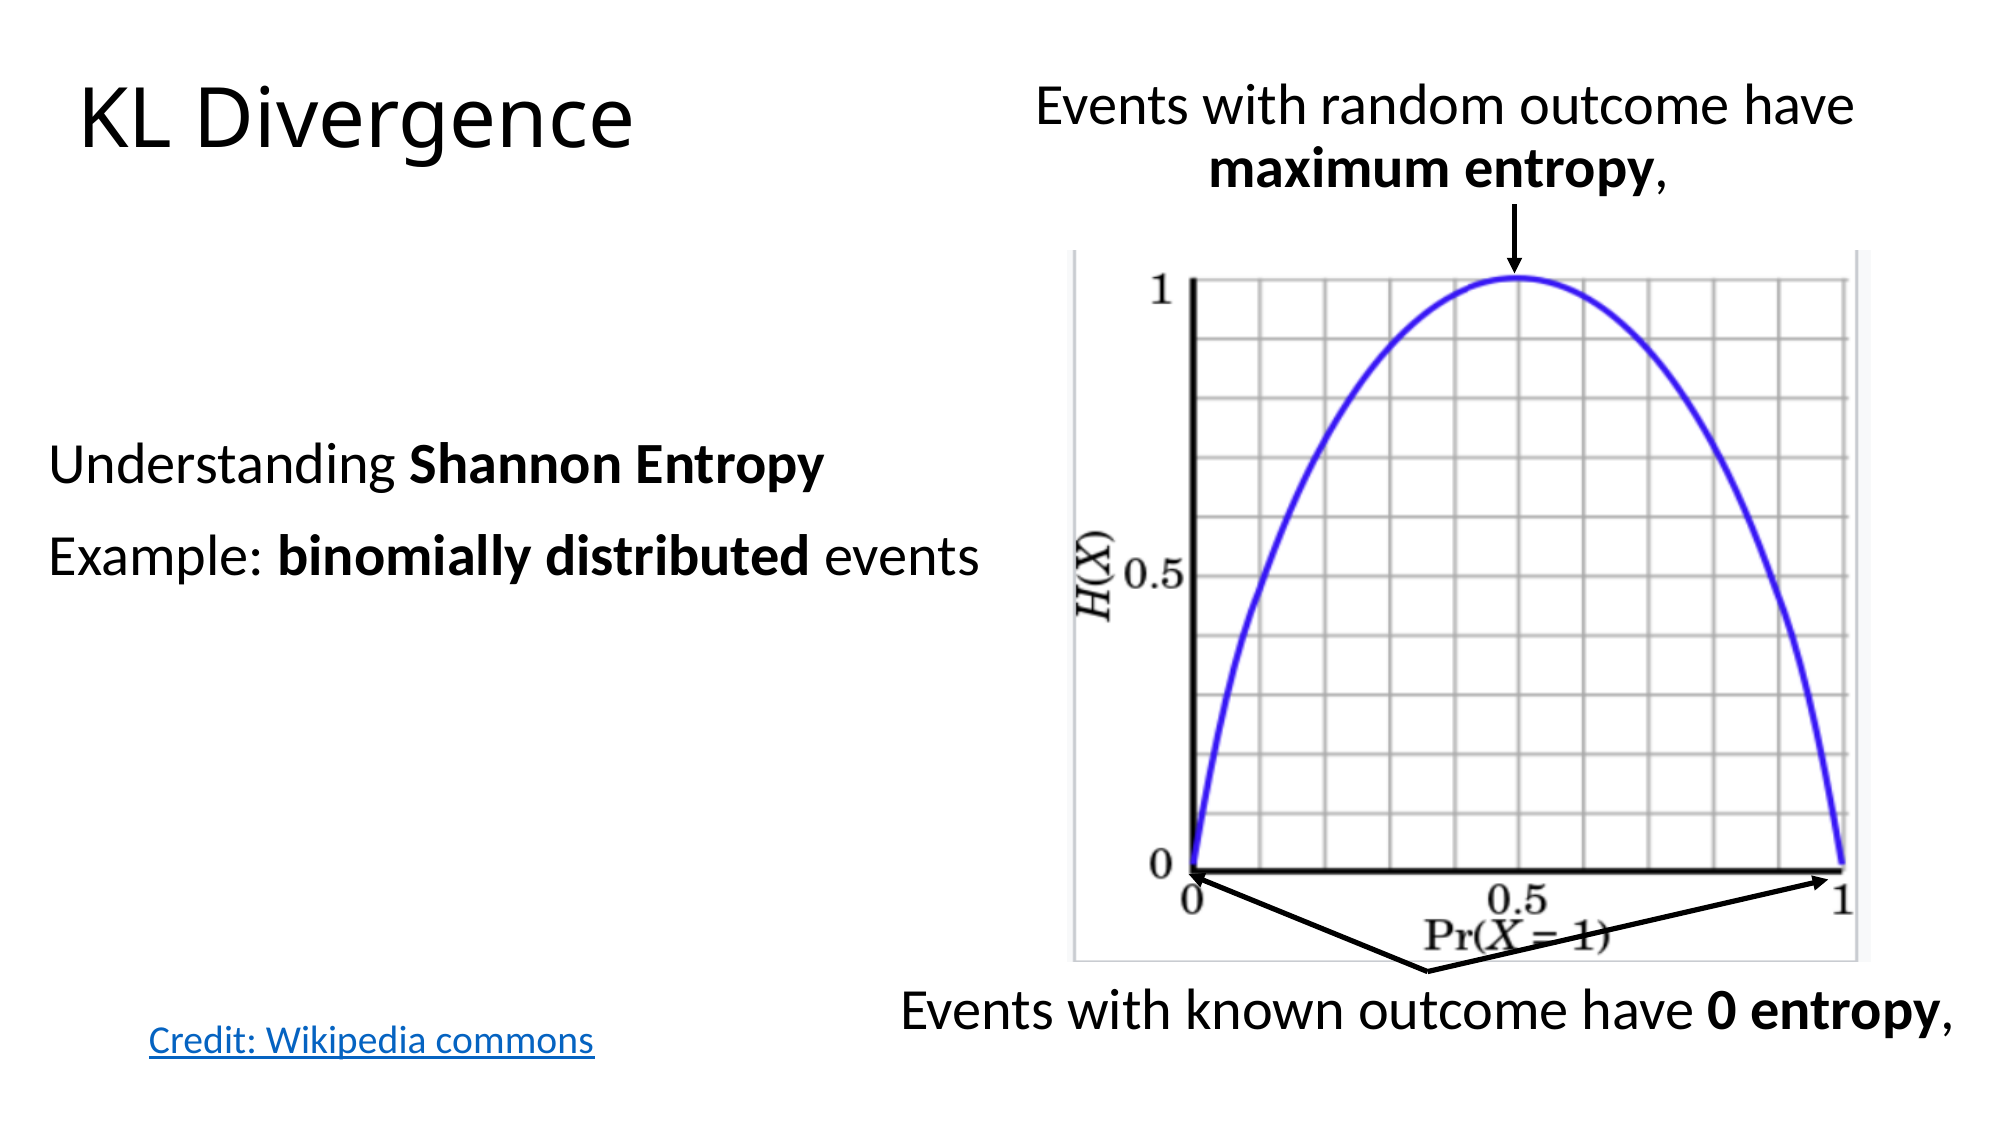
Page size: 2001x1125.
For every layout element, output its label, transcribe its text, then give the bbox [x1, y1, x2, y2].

text_box Credit: Wikipedia commons [119, 1011, 621, 1070]
title KL Divergence [62, 36, 1953, 205]
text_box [1188, 874, 1428, 972]
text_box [1427, 879, 1829, 972]
list Understanding Shannon Entropy Example: binomially distributed events [33, 425, 1009, 700]
picture [1067, 250, 1871, 962]
